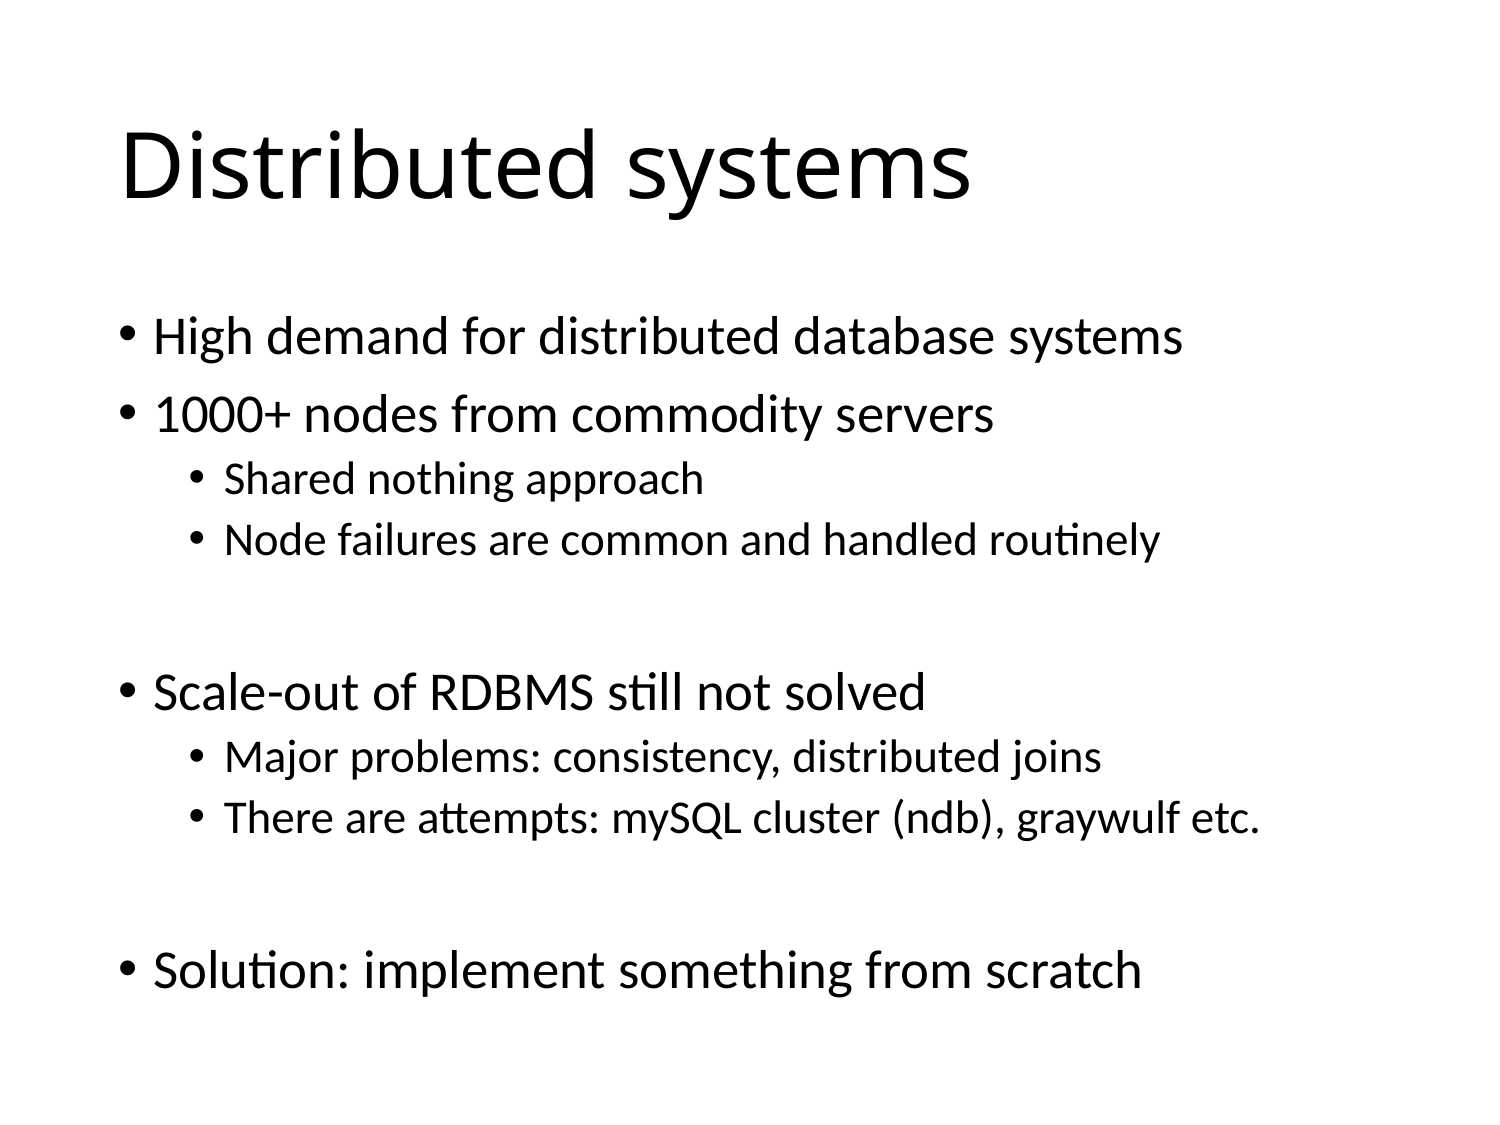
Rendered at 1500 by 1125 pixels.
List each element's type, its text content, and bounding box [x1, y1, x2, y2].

list High demand for distributed database systems 1000+ nodes from commodity servers Shared nothing approach Node failures are common and handled routinely Scale-out of RDBMS still not solved Major problems: consistency, distributed joins There are attempts: mySQL cluster (ndb), graywulf etc. Solution: implement something from scratch [103, 299, 1397, 1014]
title Distributed systems [103, 59, 1397, 278]
